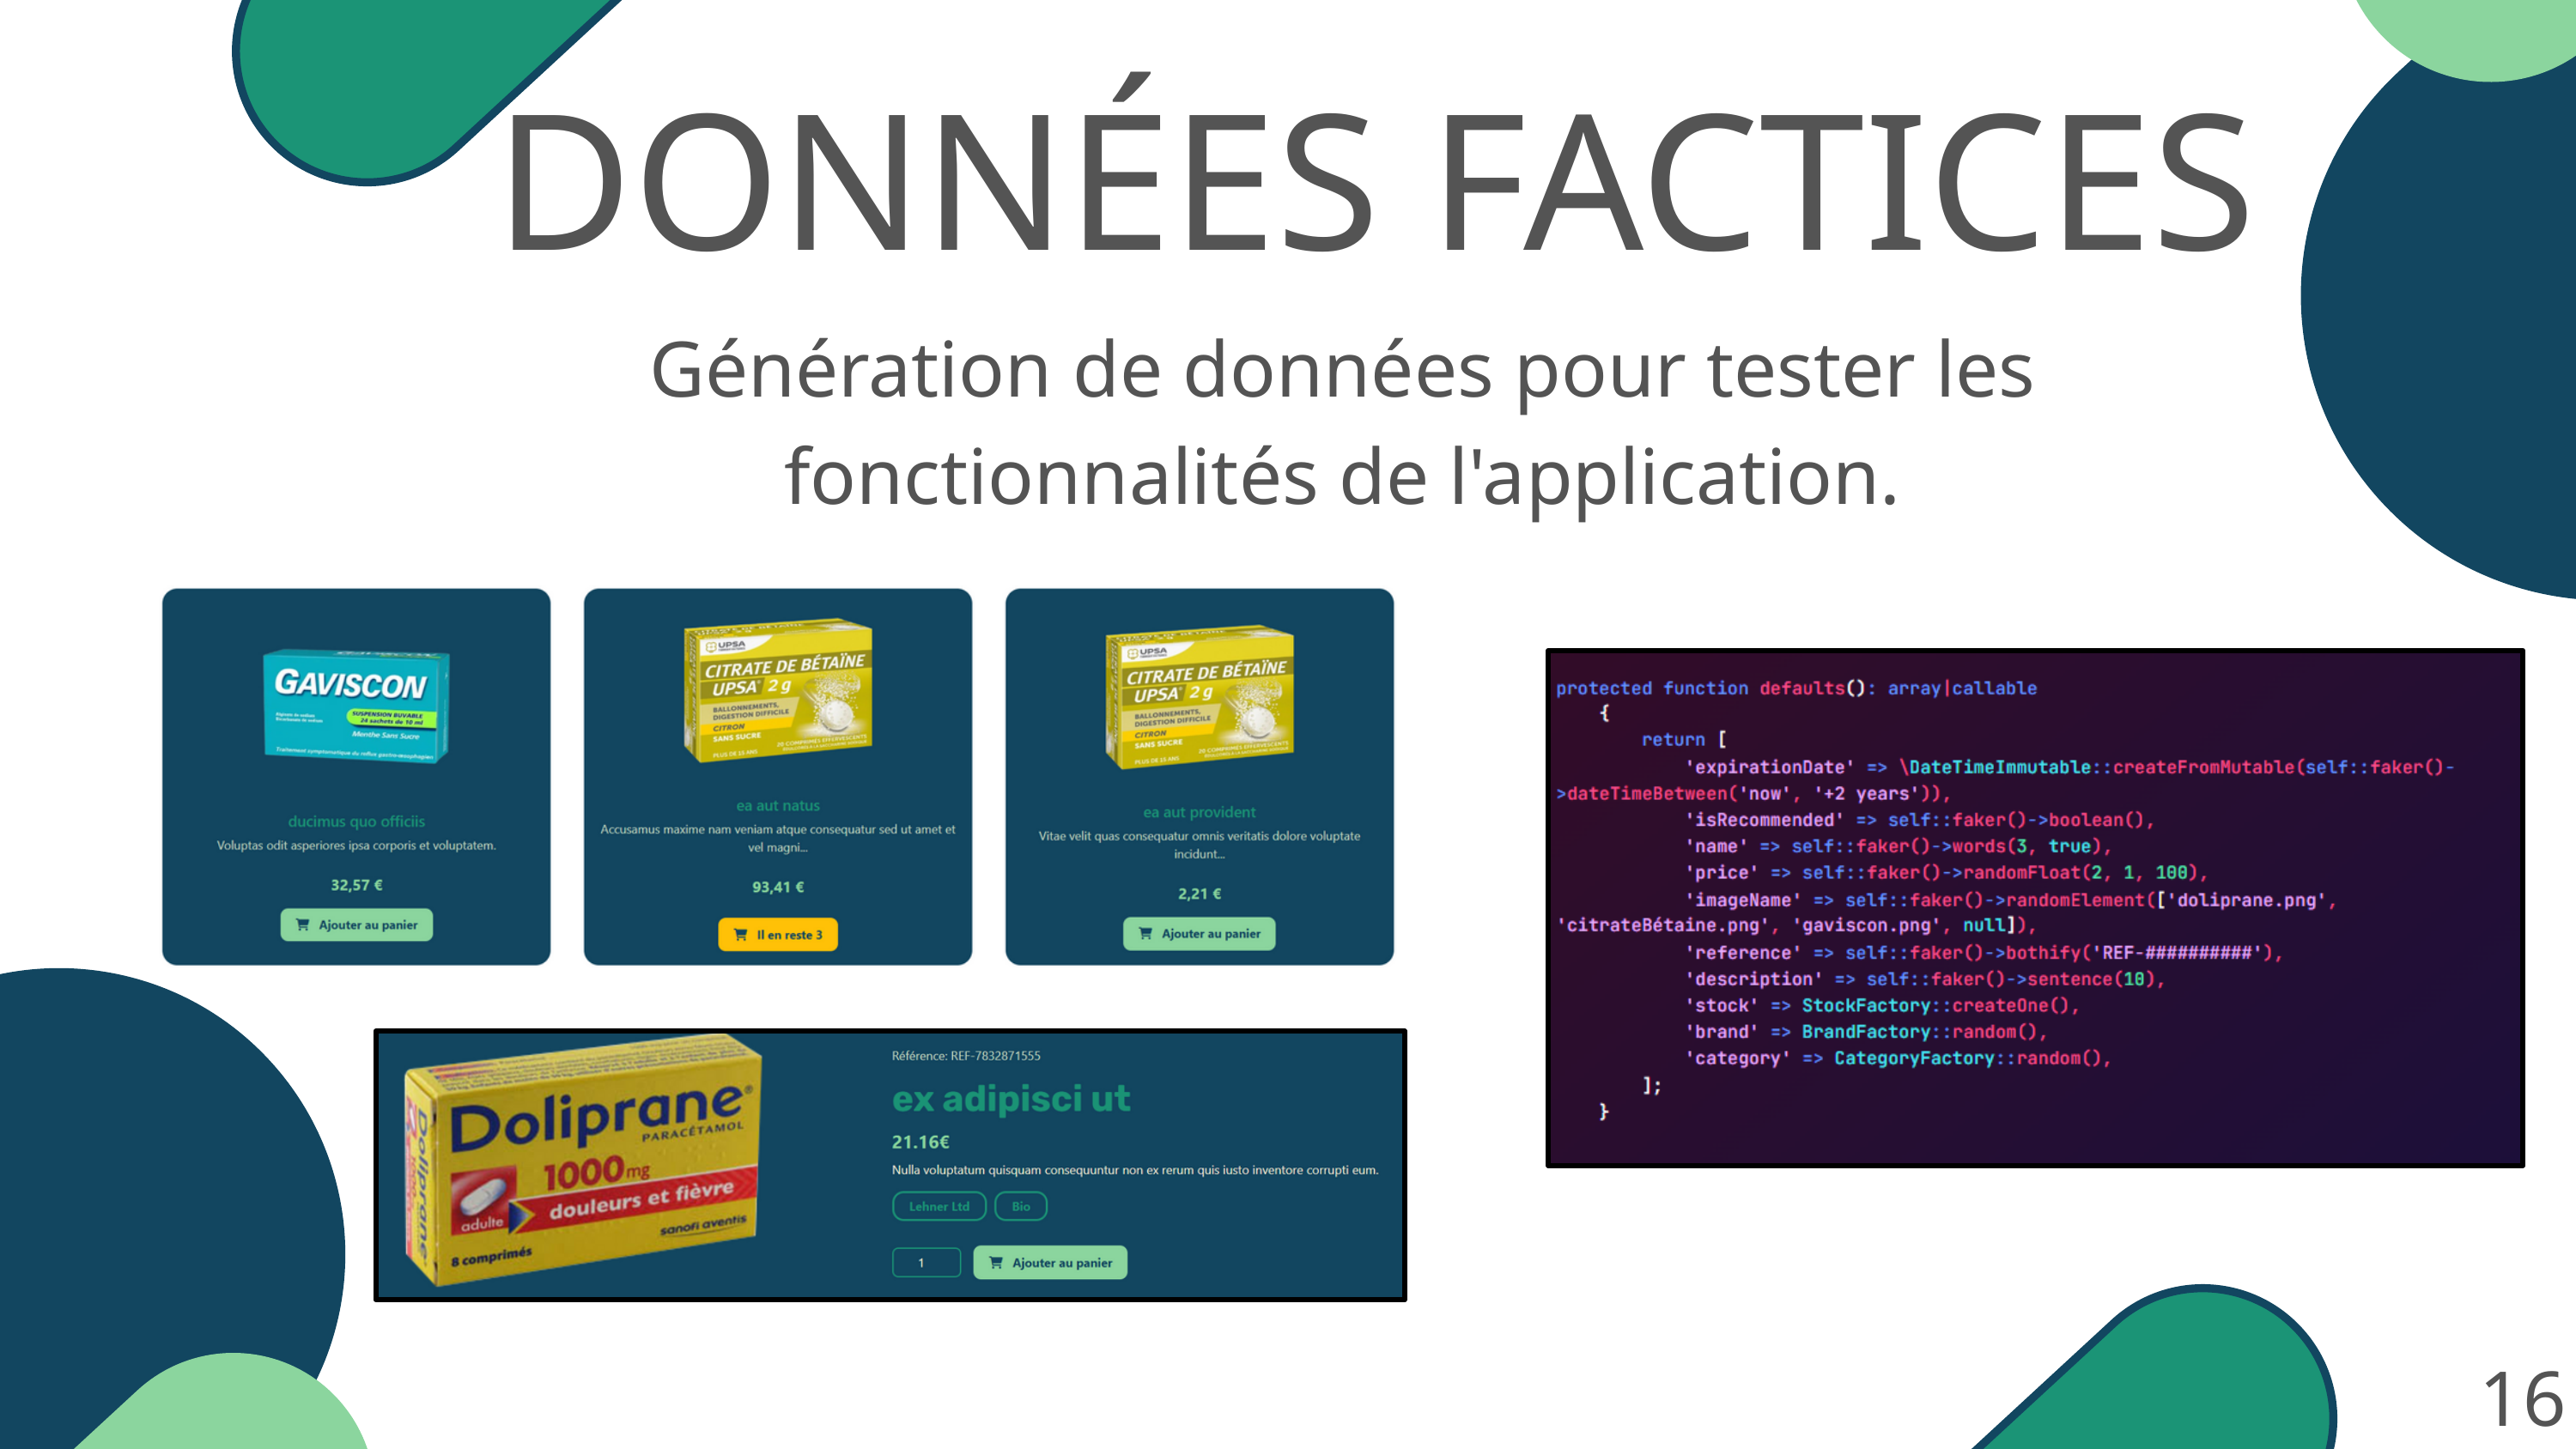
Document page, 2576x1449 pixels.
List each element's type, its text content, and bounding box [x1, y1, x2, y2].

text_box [2220, 0, 2576, 394]
text_box [375, 1031, 1405, 1300]
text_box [201, 0, 726, 94]
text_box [0, 1161, 422, 1449]
text_box [157, 582, 1405, 973]
text_box DONNÉES FACTICES [433, 127, 2215, 288]
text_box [1844, 1376, 2368, 1449]
text_box Génération de données pour tester les fonctionnalités de l'application. [408, 305, 2278, 520]
text_box 16 [2470, 1376, 2576, 1441]
text_box [1548, 651, 2524, 1166]
